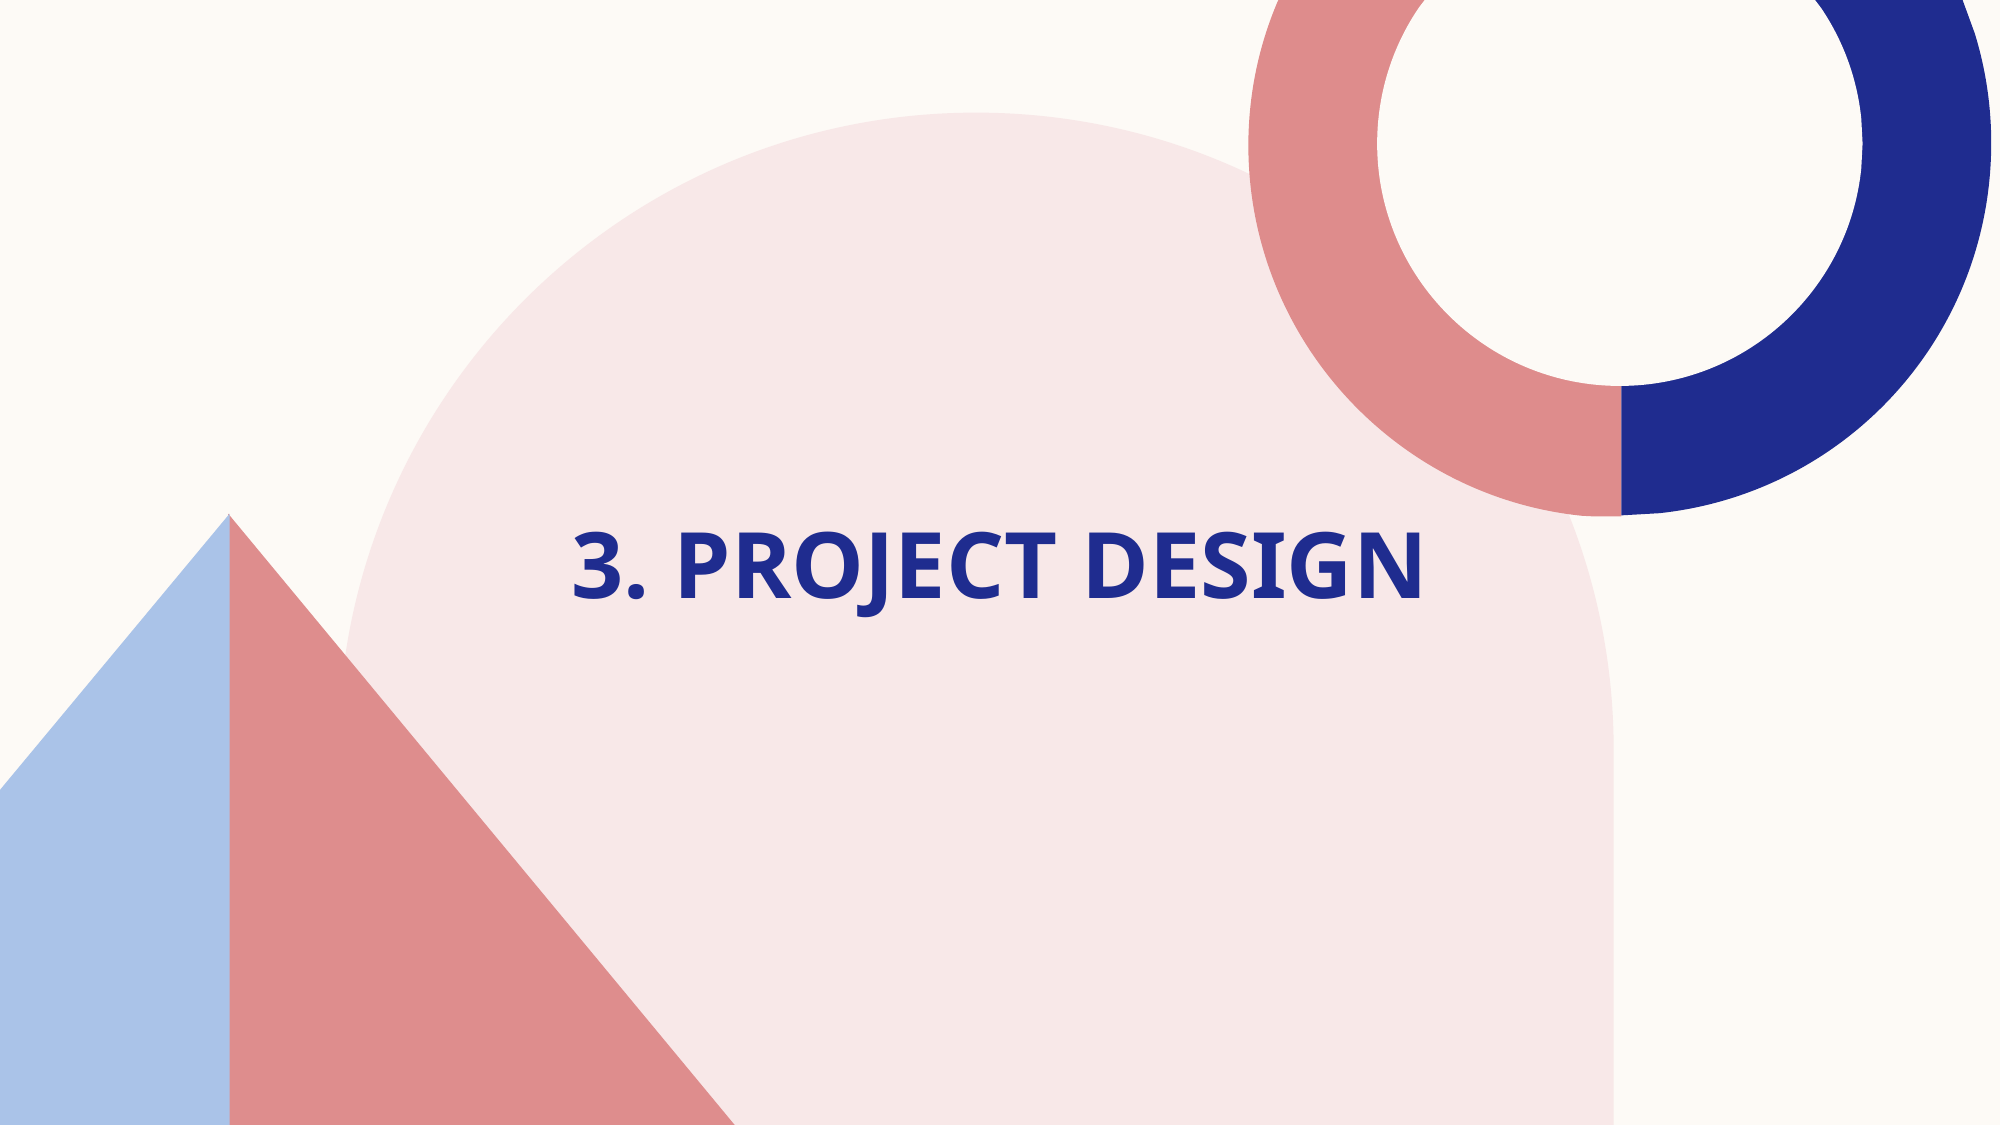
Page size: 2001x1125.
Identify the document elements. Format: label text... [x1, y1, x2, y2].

title 3. Project design [432, 499, 1567, 626]
